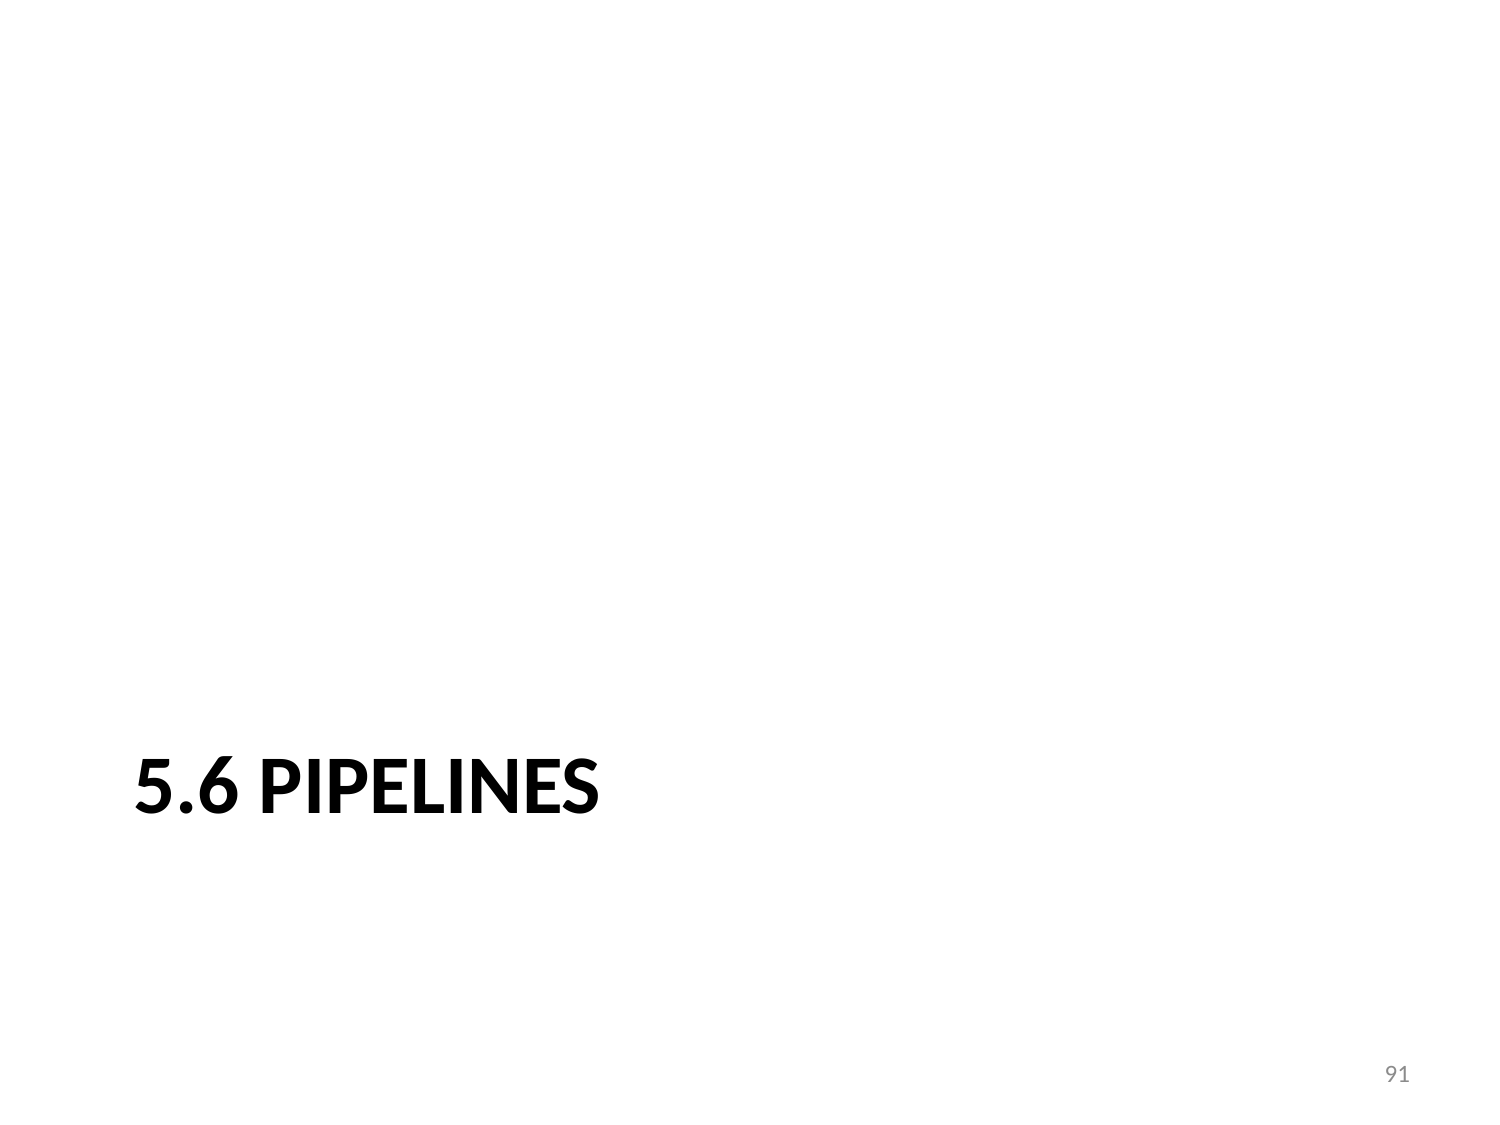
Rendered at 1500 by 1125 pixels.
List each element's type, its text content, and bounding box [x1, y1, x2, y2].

slide_number 91 [1074, 1042, 1425, 1103]
title 5.6 Pipelines [118, 722, 1394, 947]
